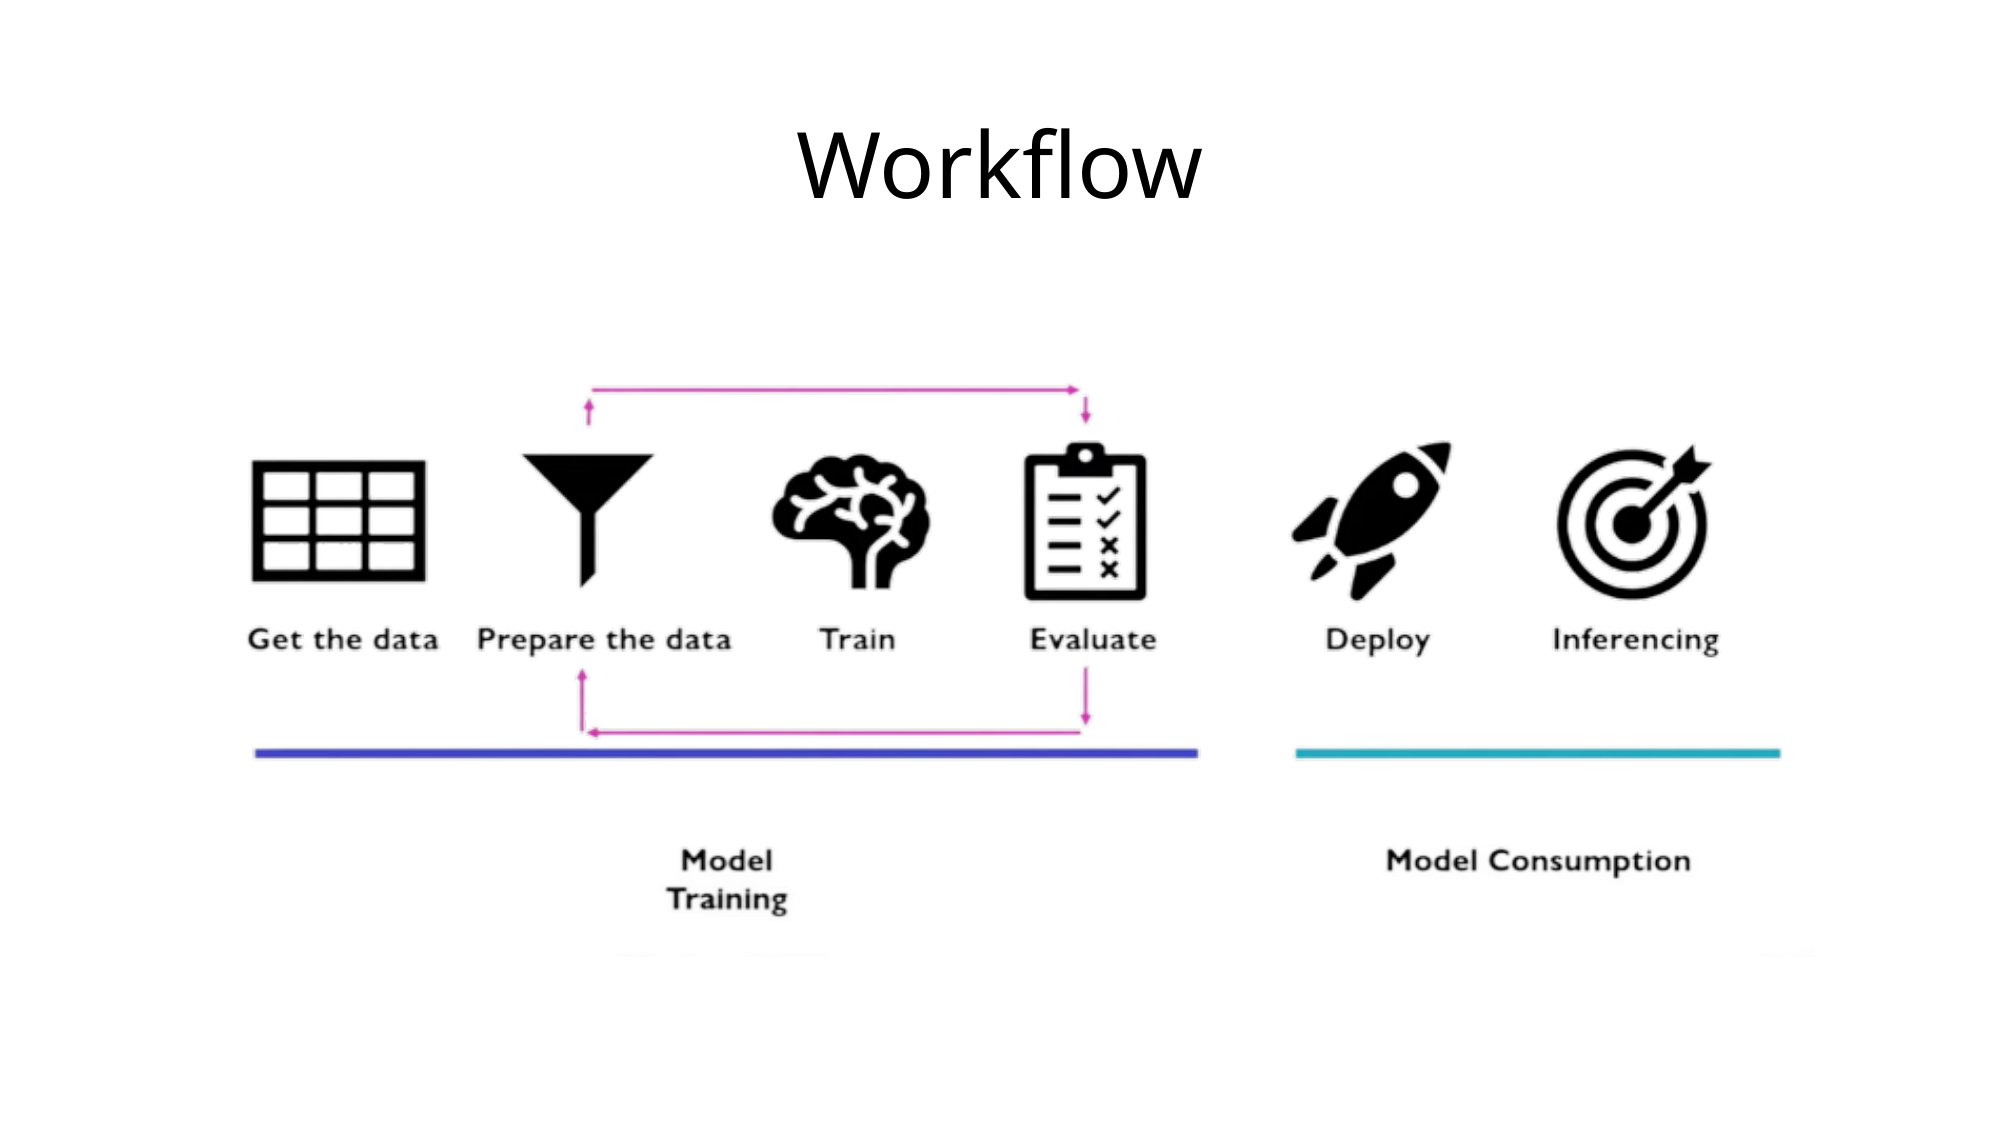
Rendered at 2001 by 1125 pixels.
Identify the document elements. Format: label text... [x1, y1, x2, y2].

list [186, 277, 1814, 957]
title Workflow [137, 59, 1863, 278]
